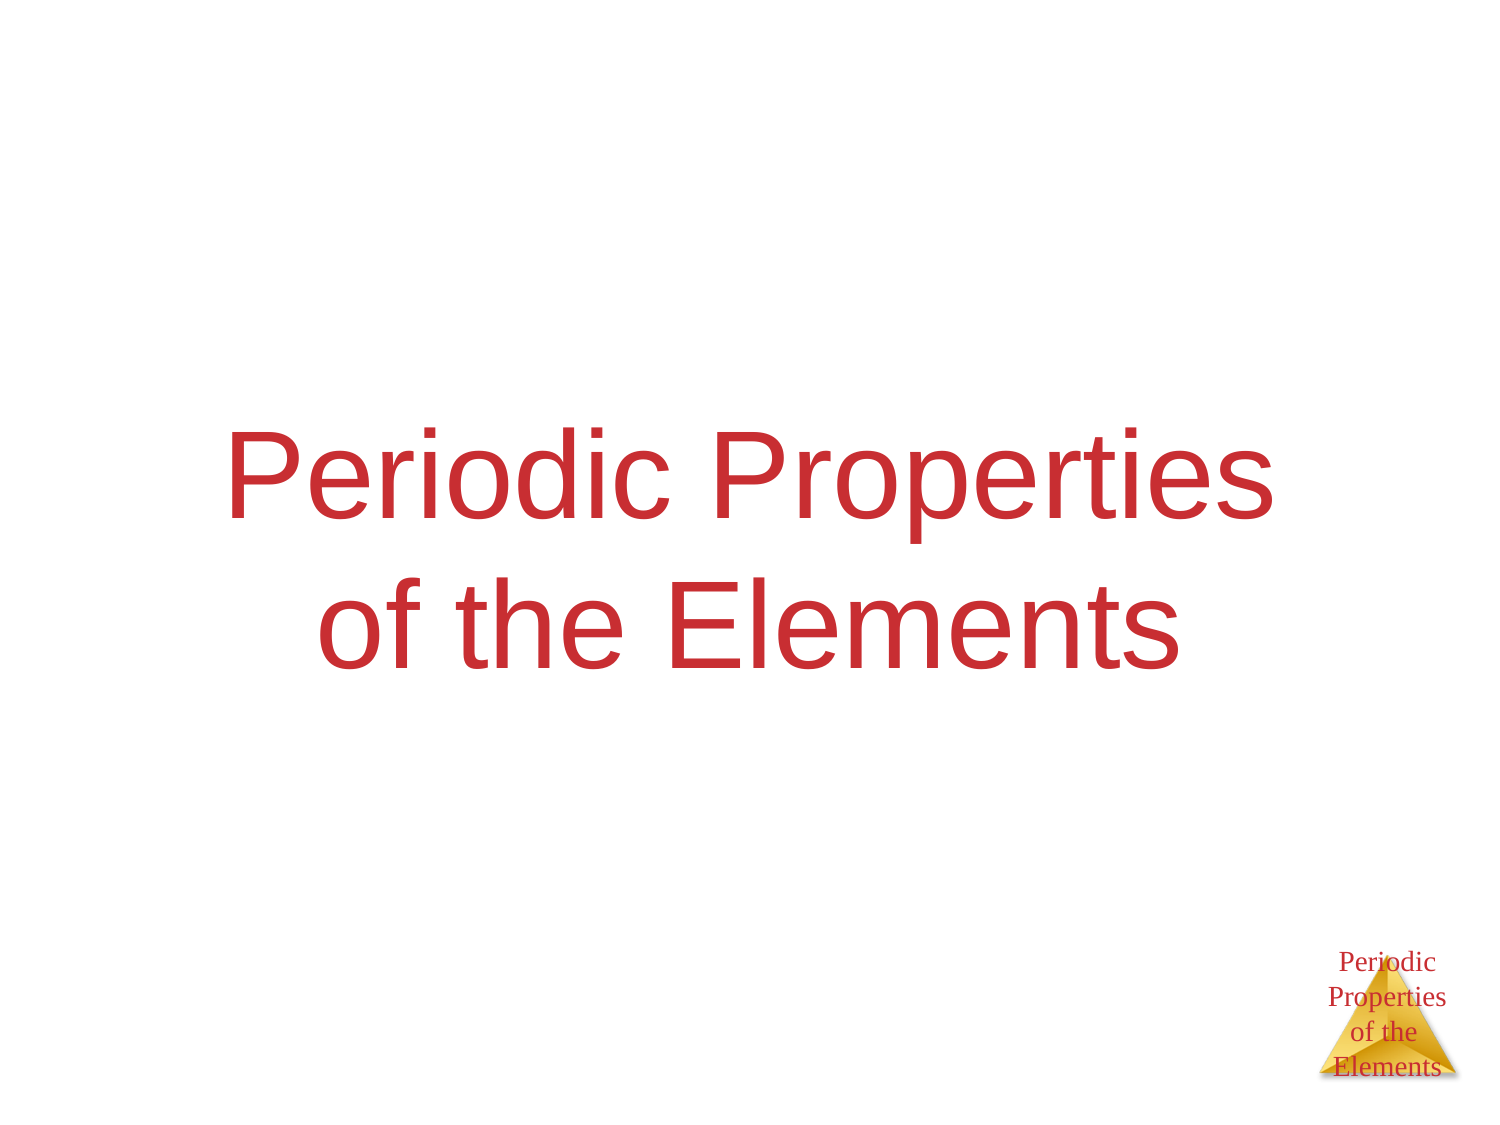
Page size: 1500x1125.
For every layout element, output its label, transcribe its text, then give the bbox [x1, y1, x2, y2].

picture [1275, 899, 1500, 1125]
title Periodic Properties of the Elements [112, 374, 1388, 563]
